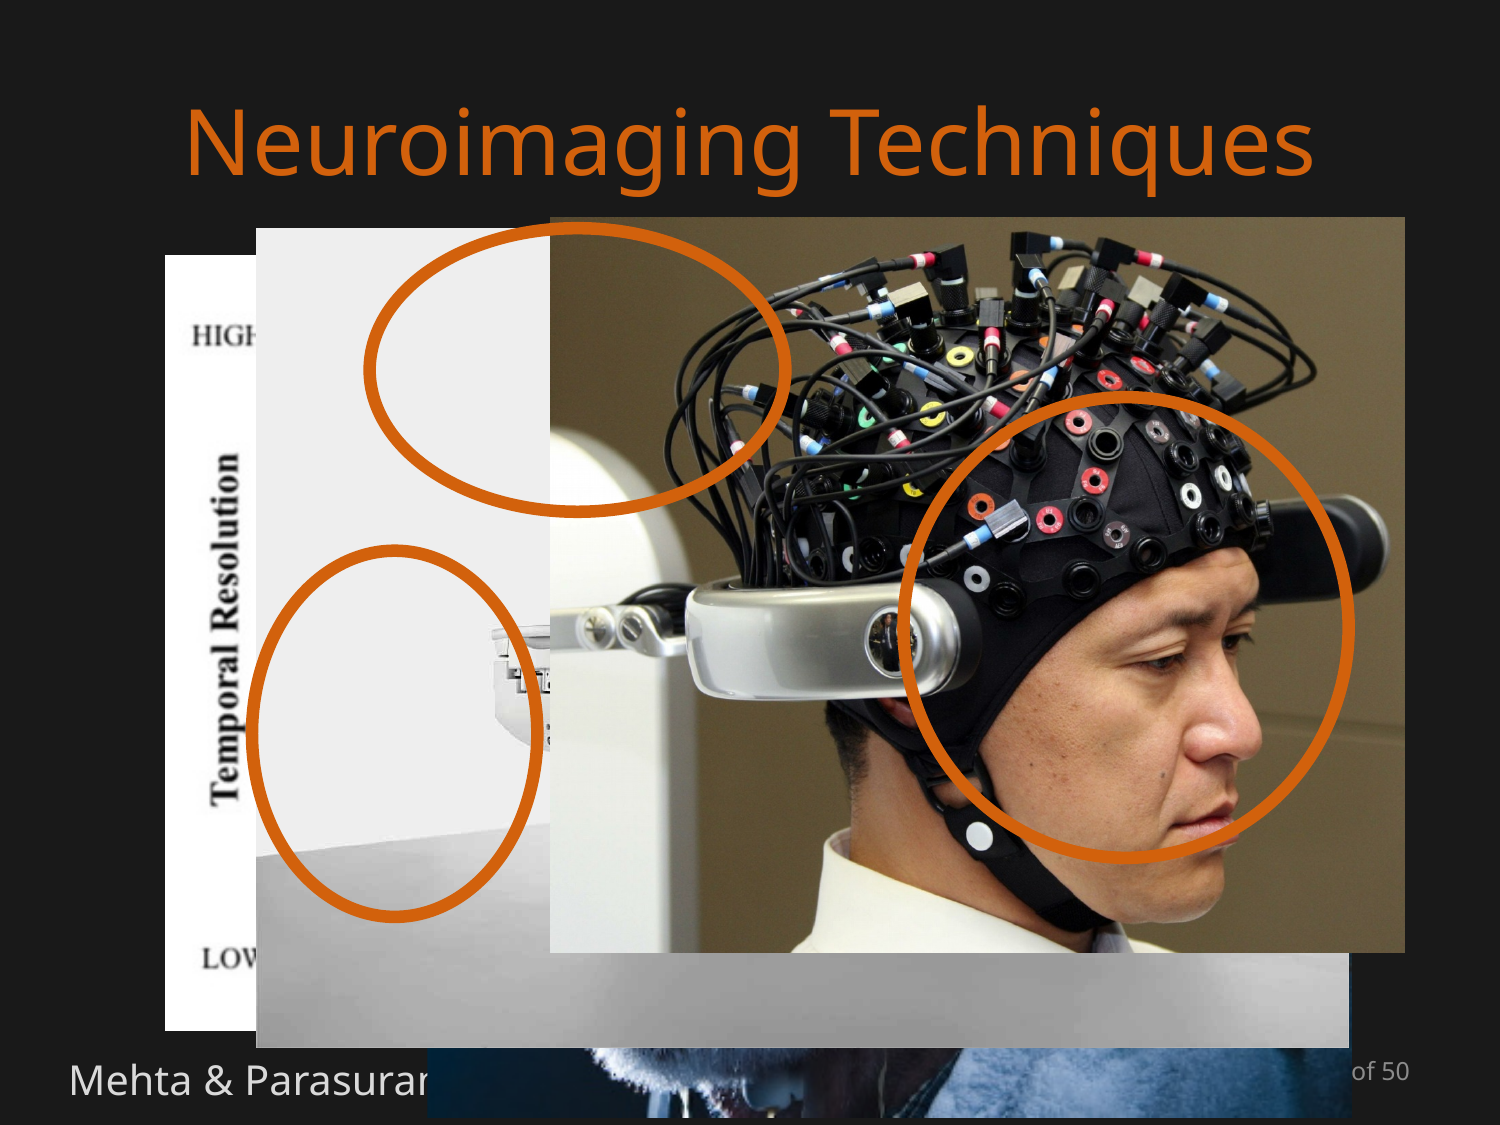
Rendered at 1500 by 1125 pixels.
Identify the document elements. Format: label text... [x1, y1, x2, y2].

picture [255, 227, 1349, 1048]
title Neuroimaging Techniques [75, 45, 1425, 233]
table_cell Possibly more sensitive to phonetic form with better time resolution (limited evidence) [249, 1046, 423, 1112]
text_box Mehta & Parasuraman (2013) [53, 1046, 420, 1112]
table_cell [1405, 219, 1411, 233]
picture [549, 217, 1405, 953]
picture [427, 966, 1353, 1119]
slide_number 33 of 50 [1360, 1042, 1425, 1103]
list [164, 255, 248, 1031]
